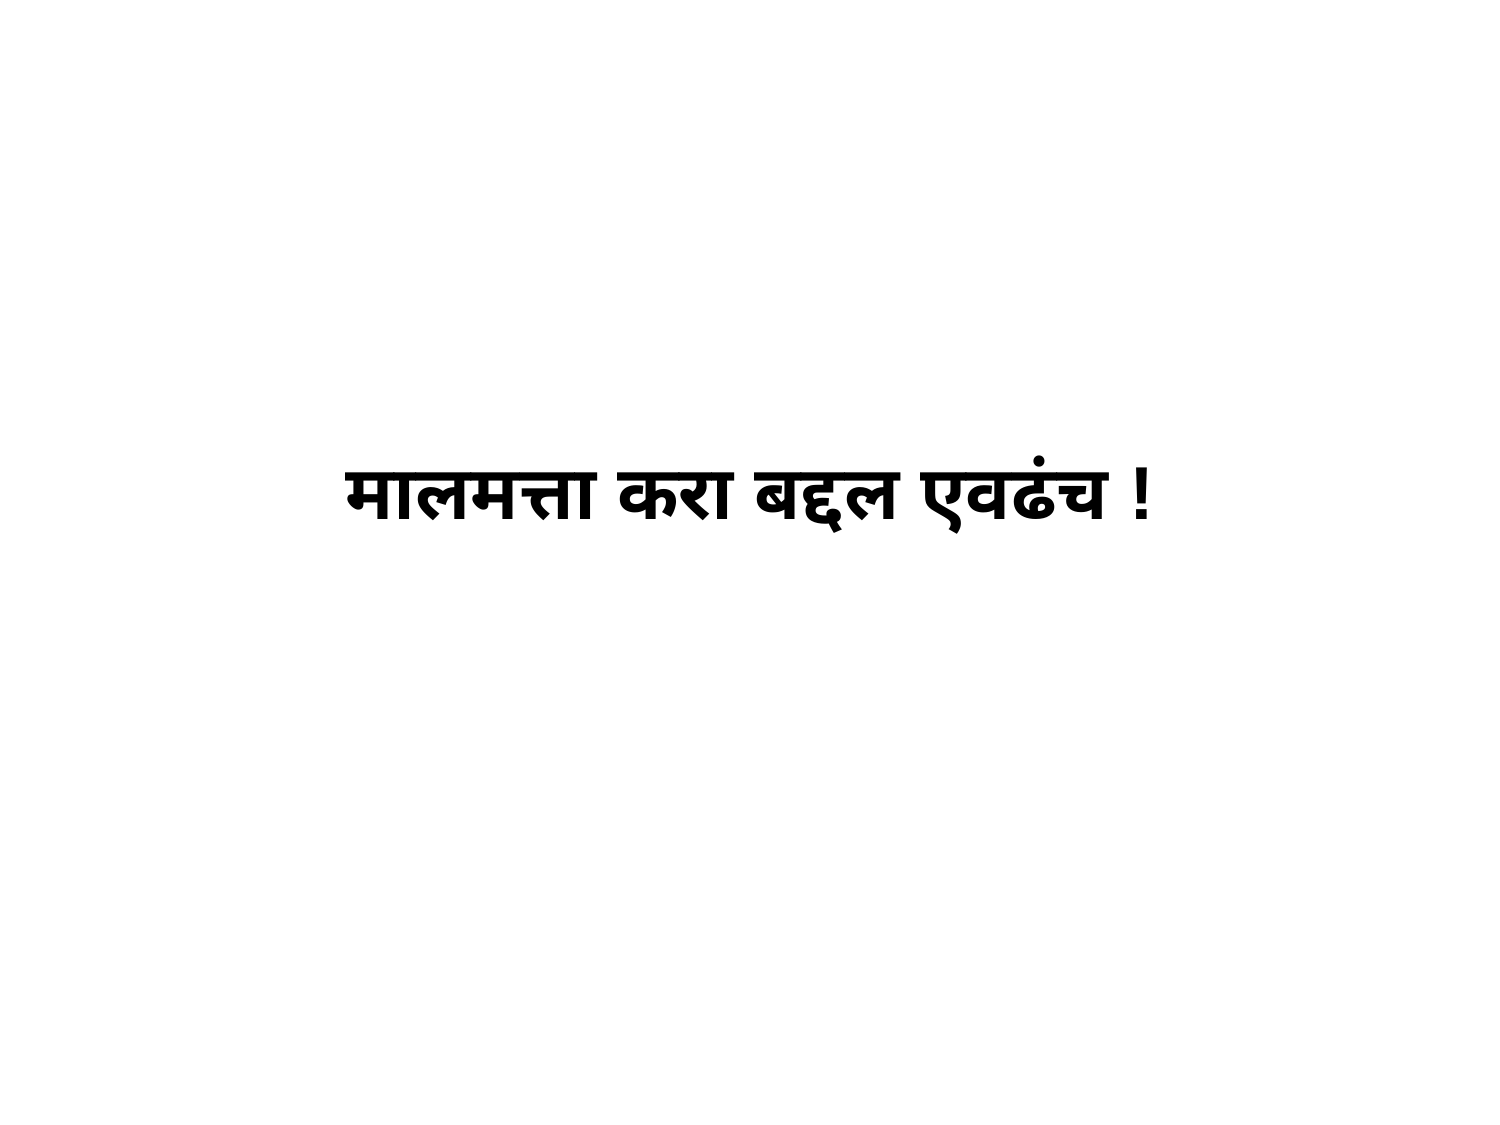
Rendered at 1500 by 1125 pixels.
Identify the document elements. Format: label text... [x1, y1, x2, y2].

text_box मालमत्ता करा बद्दल एवढंच ! [62, 437, 1438, 543]
